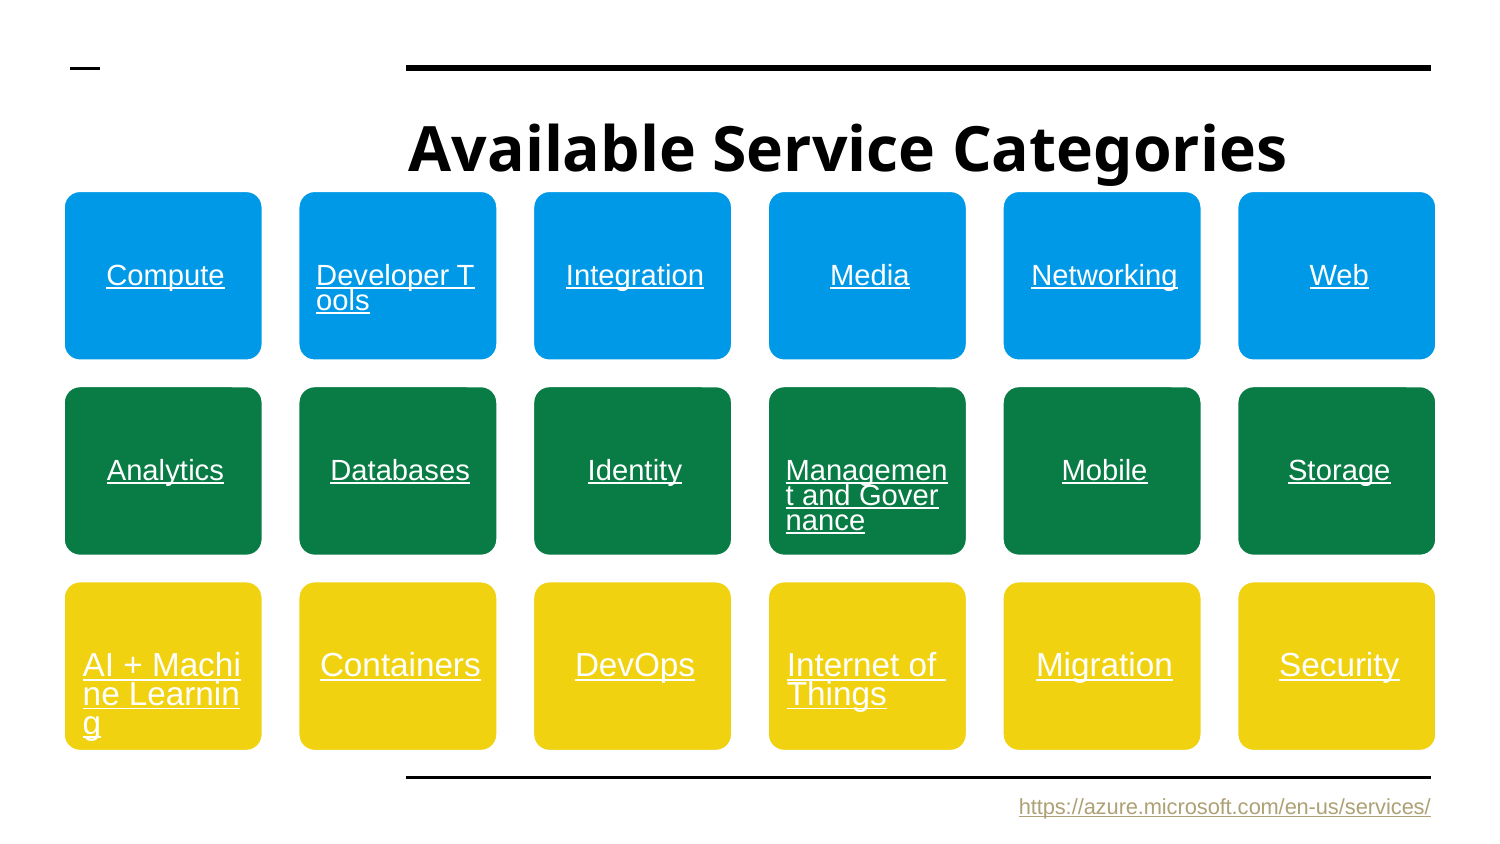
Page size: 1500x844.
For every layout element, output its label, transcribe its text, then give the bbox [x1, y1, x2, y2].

title Available Service Categories [393, 94, 1431, 188]
text_box https://azure.microsoft.com/en-us/services/ [1004, 785, 1447, 827]
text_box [61, 189, 1439, 753]
